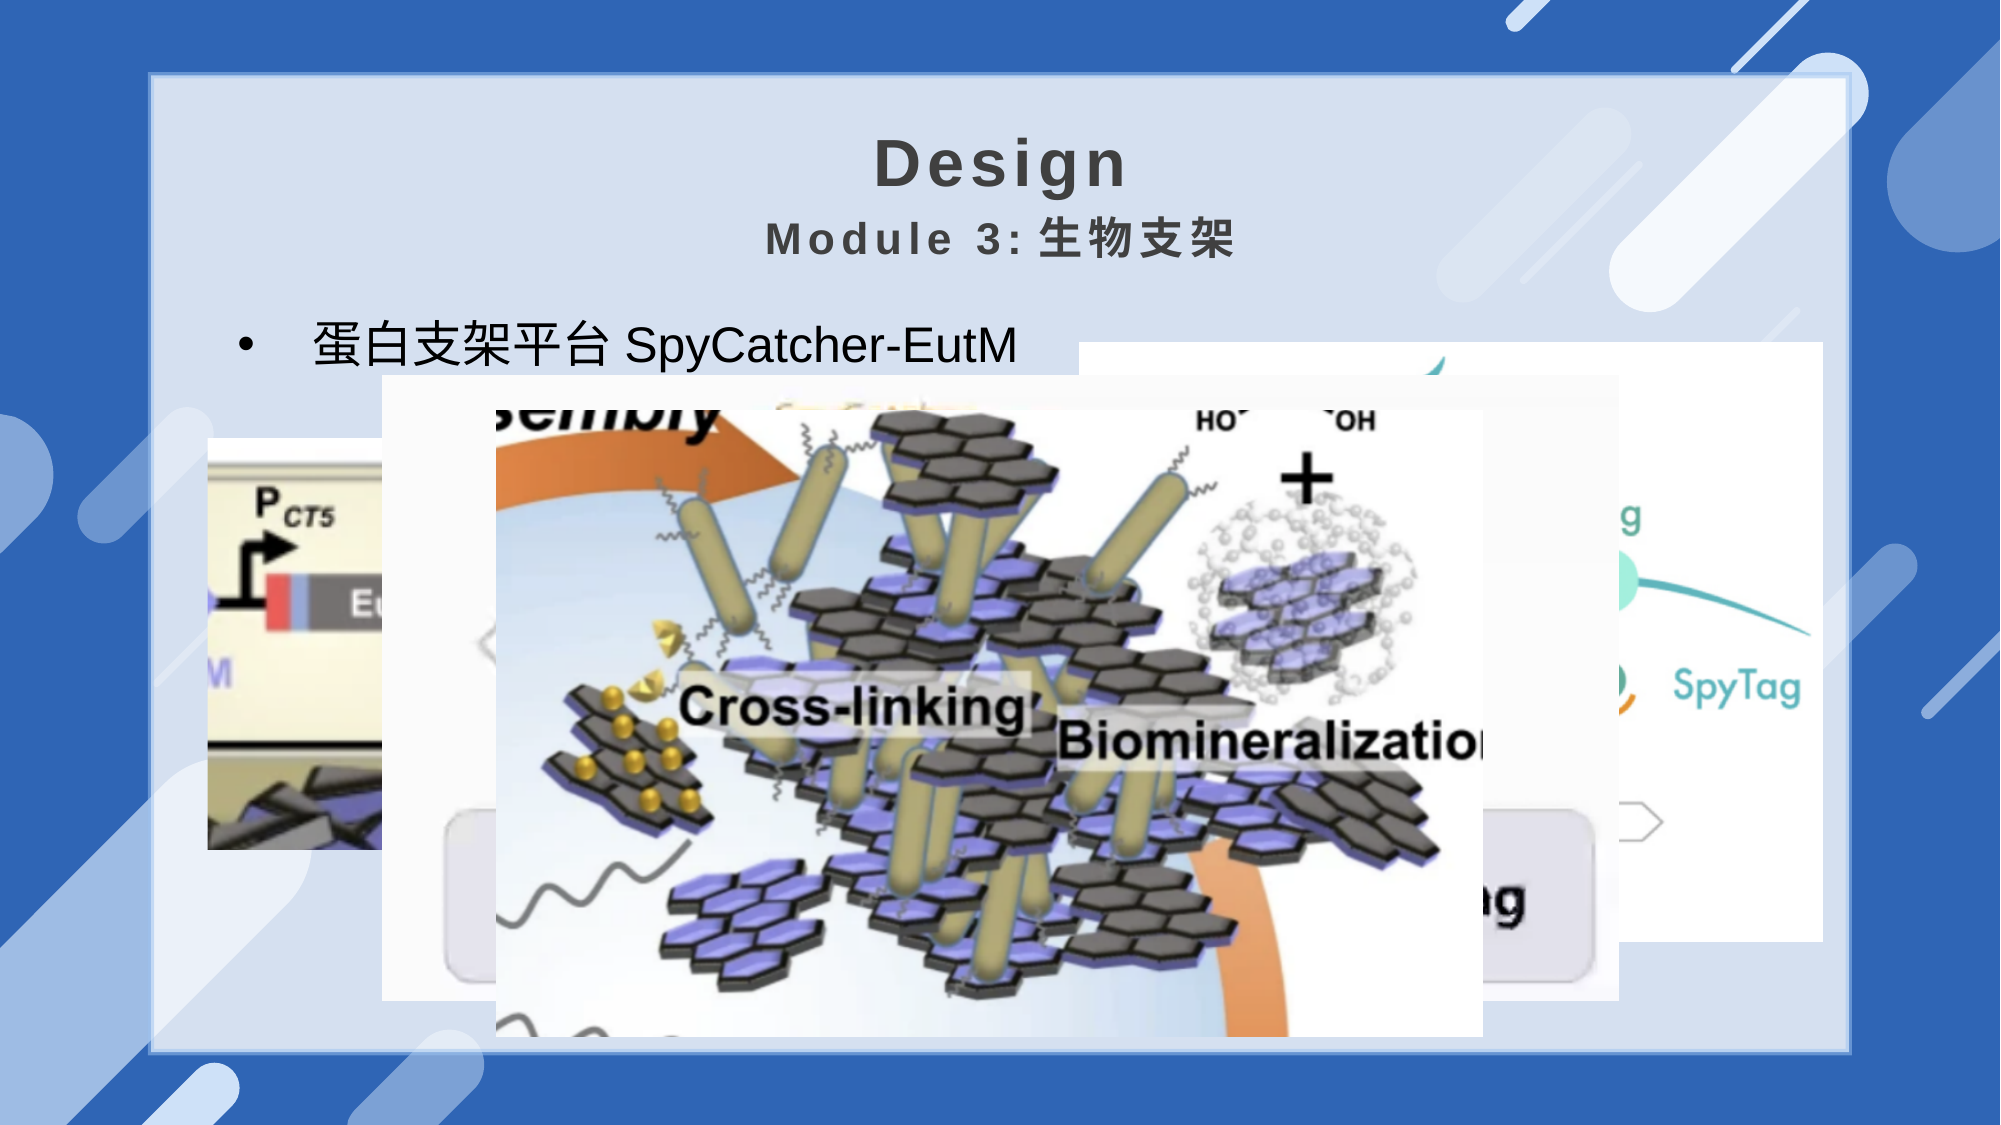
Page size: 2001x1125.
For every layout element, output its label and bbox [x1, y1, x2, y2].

picture [1079, 342, 1823, 943]
picture [496, 410, 1483, 1037]
picture [207, 438, 381, 850]
text_box [381, 374, 1620, 1002]
text_box [0, 1, 2000, 1125]
